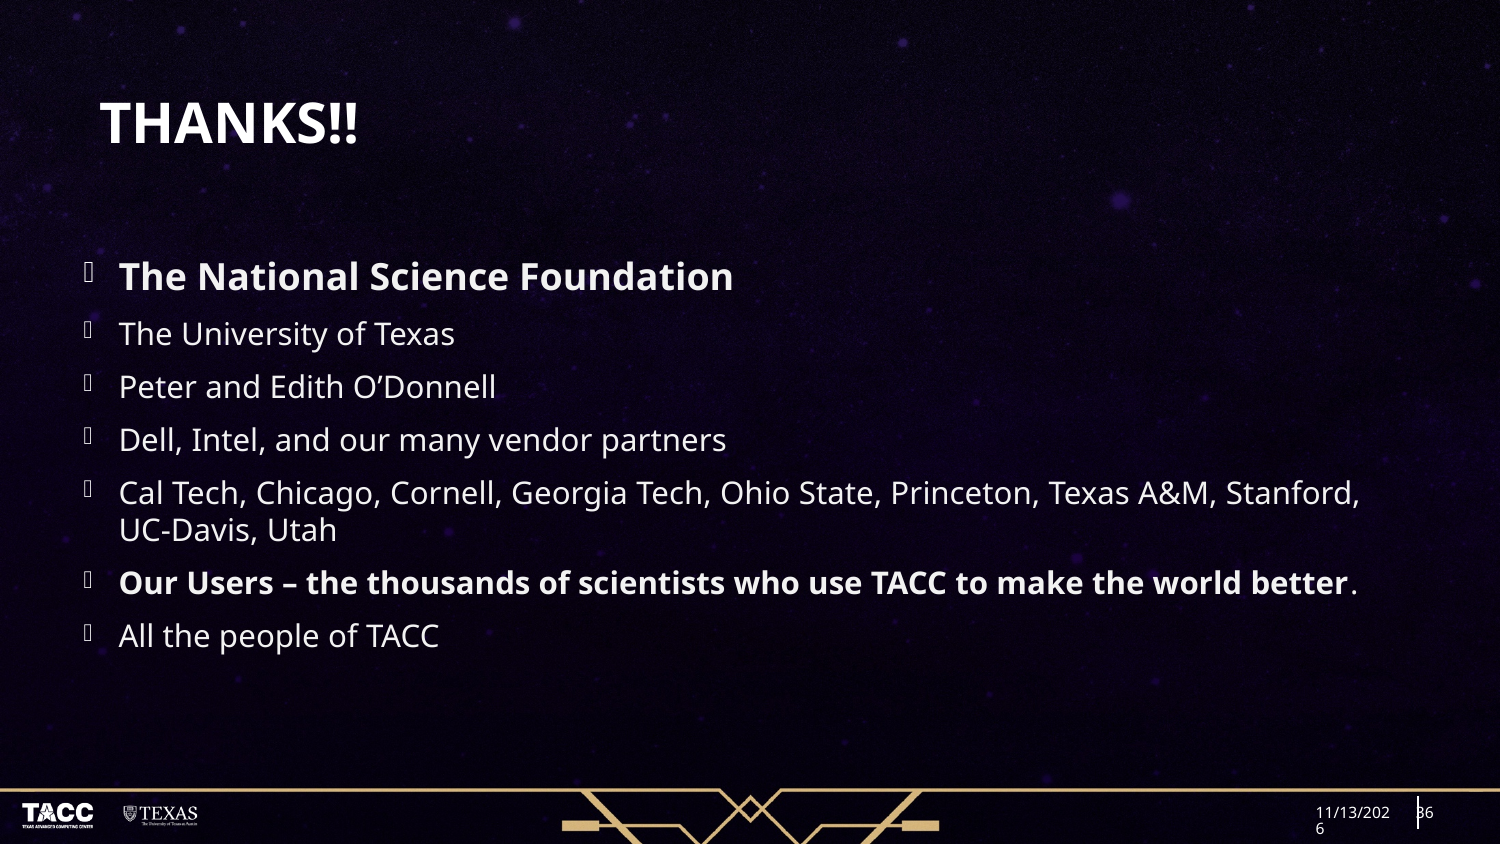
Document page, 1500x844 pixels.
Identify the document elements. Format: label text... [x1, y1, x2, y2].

picture [0, 0, 1500, 844]
title Thanks!! [84, 27, 1437, 214]
list The National Science Foundation The University of Texas Peter and Edith O’Donnell Dell, Intel, and our many vendor partners Cal Tech, Chicago, Cornell, Georgia Tech, Ohio State, Princeton, Texas A&M, Stanford, UC-Davis, Utah Our Users – the thousands of scientists who use TACC to make the world better. All the people of TACC [68, 195, 1402, 713]
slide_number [1300, 799, 1398, 828]
slide_number 36 [1415, 799, 1480, 828]
